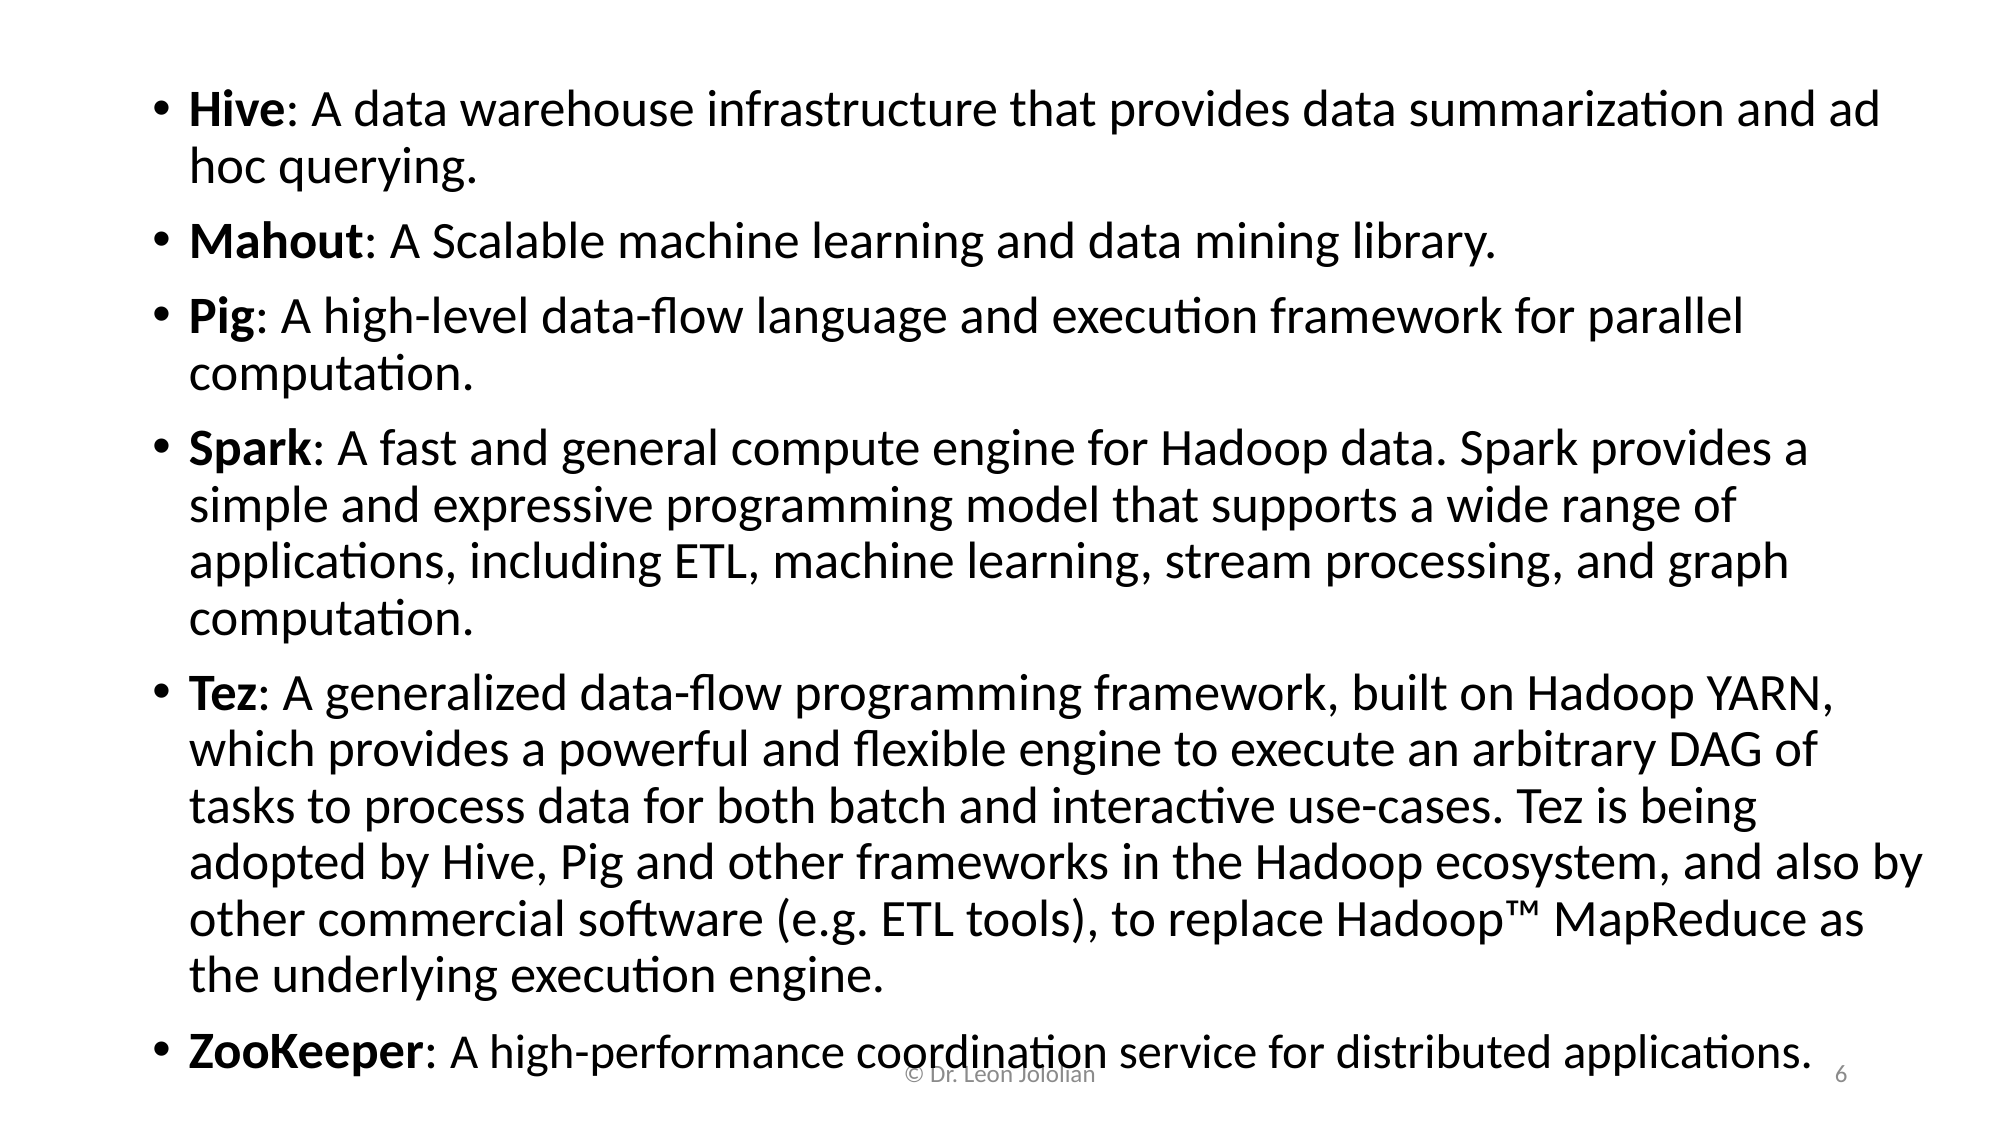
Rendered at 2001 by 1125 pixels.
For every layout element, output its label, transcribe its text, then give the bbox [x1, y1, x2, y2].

slide_number 6 [1412, 1042, 1863, 1103]
footer © Dr. Leon Jololian [662, 1042, 1338, 1103]
list Hive: A data warehouse infrastructure that provides data summarization and ad hoc querying. Mahout: A Scalable machine learning and data mining library. Pig: A high-level data-flow language and execution framework for parallel computation. Spark: A fast and general compute engine for Hadoop data. Spark provides a simple and expressive programming model that supports a wide range of applications, including ETL, machine learning, stream processing, and graph computation. Tez: A generalized data-flow programming framework, built on Hadoop YARN, which provides a powerful and flexible engine to execute an arbitrary DAG of tasks to process data for both batch and interactive use-cases. Tez is being adopted by Hive, Pig and other frameworks in the Hadoop ecosystem, and also by other commercial software (e.g. ETL tools), to replace Hadoop™ MapReduce as the underlying execution engine. ZooKeeper: A high-performance coordination service for distributed applications. [137, 74, 1947, 1103]
